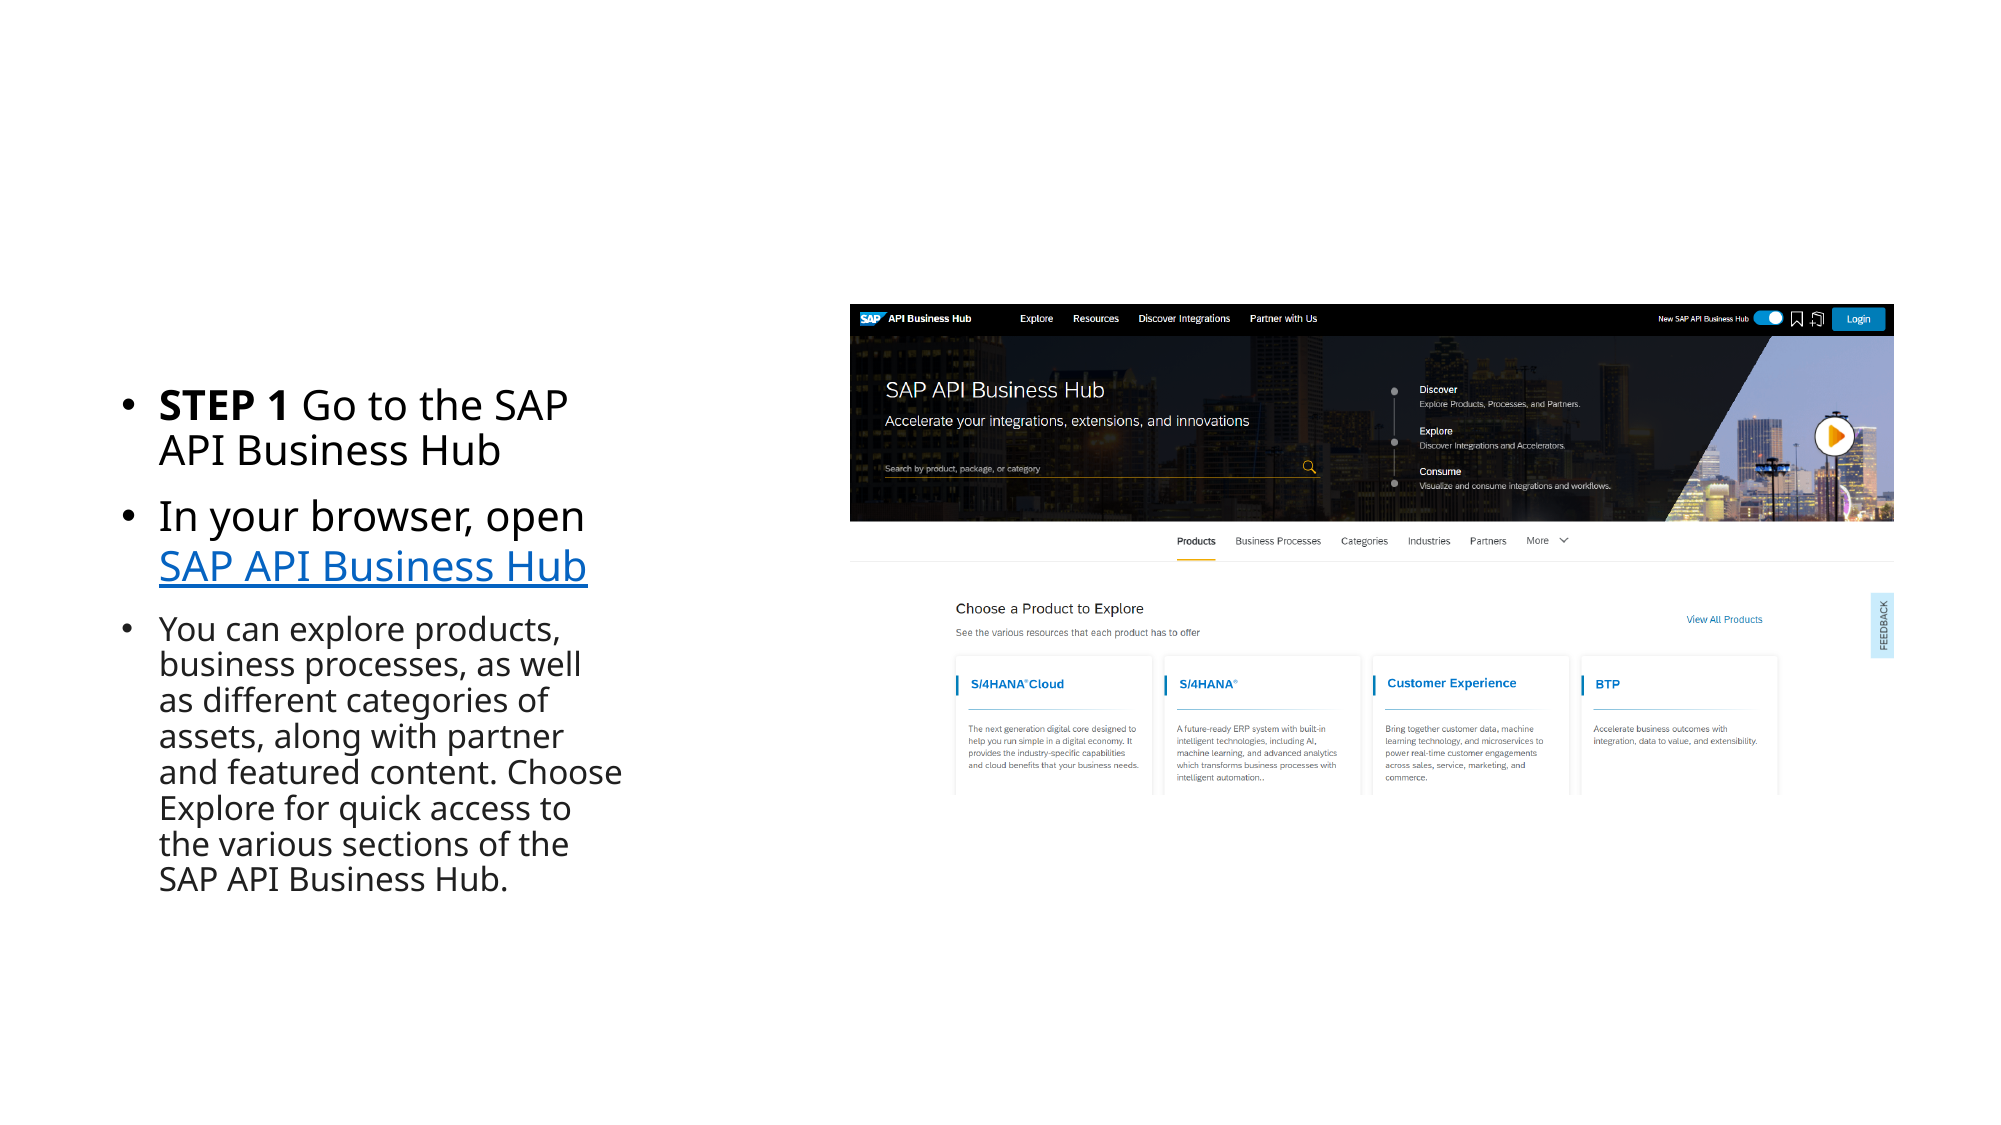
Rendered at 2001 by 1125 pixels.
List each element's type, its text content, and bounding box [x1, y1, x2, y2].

picture [850, 304, 1894, 795]
list STEP 1 Go to the SAP API Business Hub In your browser, open SAP API Business Hub You can explore products, business processes, as well as different categories of assets, along with partner and featured content. Choose Explore for quick access to the various sections of the SAP API Business Hub. [106, 376, 640, 1033]
